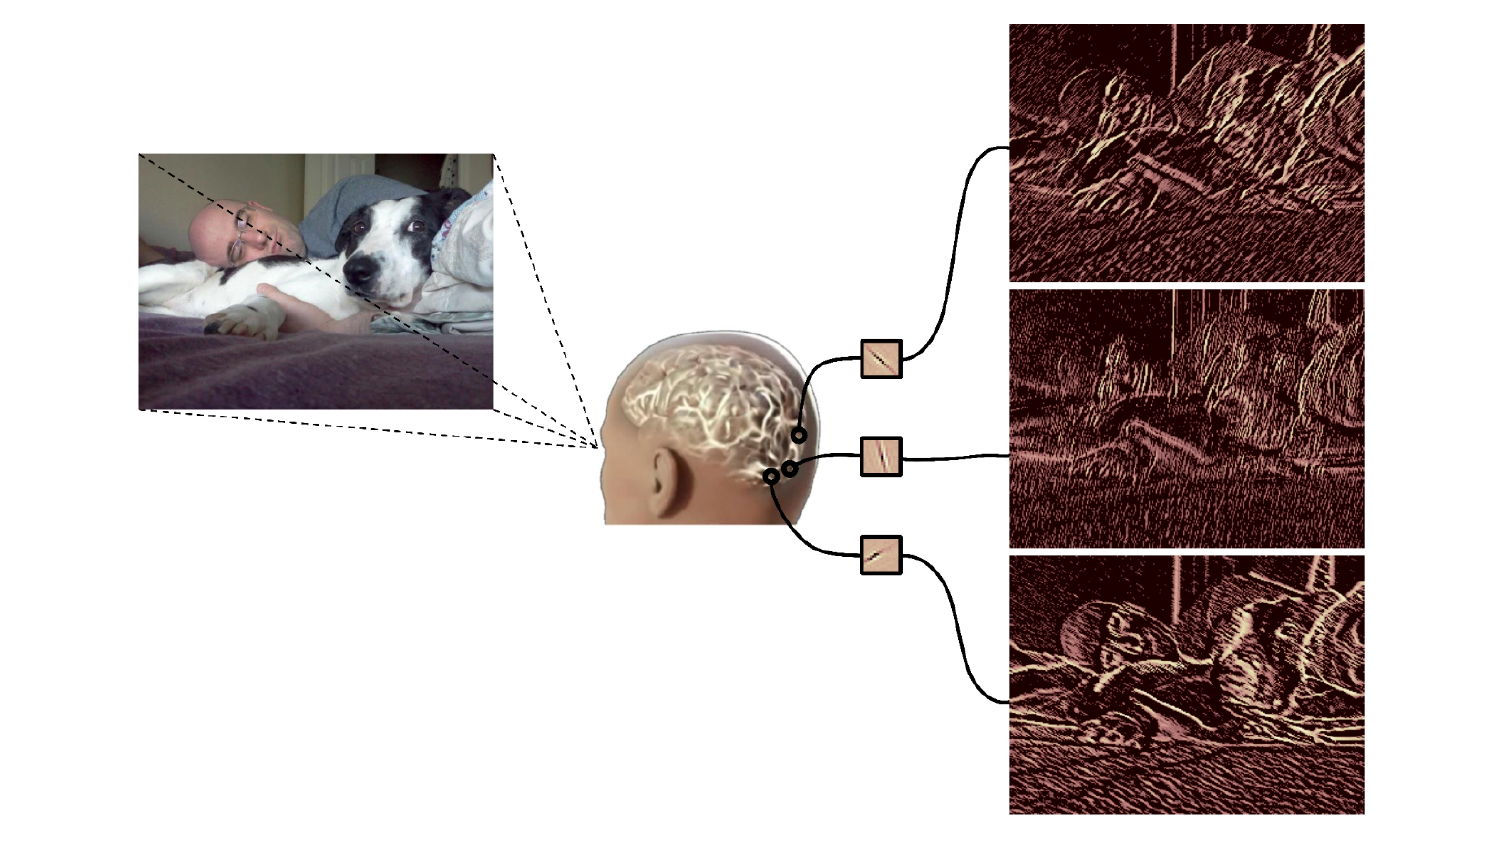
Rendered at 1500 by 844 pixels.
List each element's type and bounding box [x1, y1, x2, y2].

picture [134, 24, 1366, 819]
